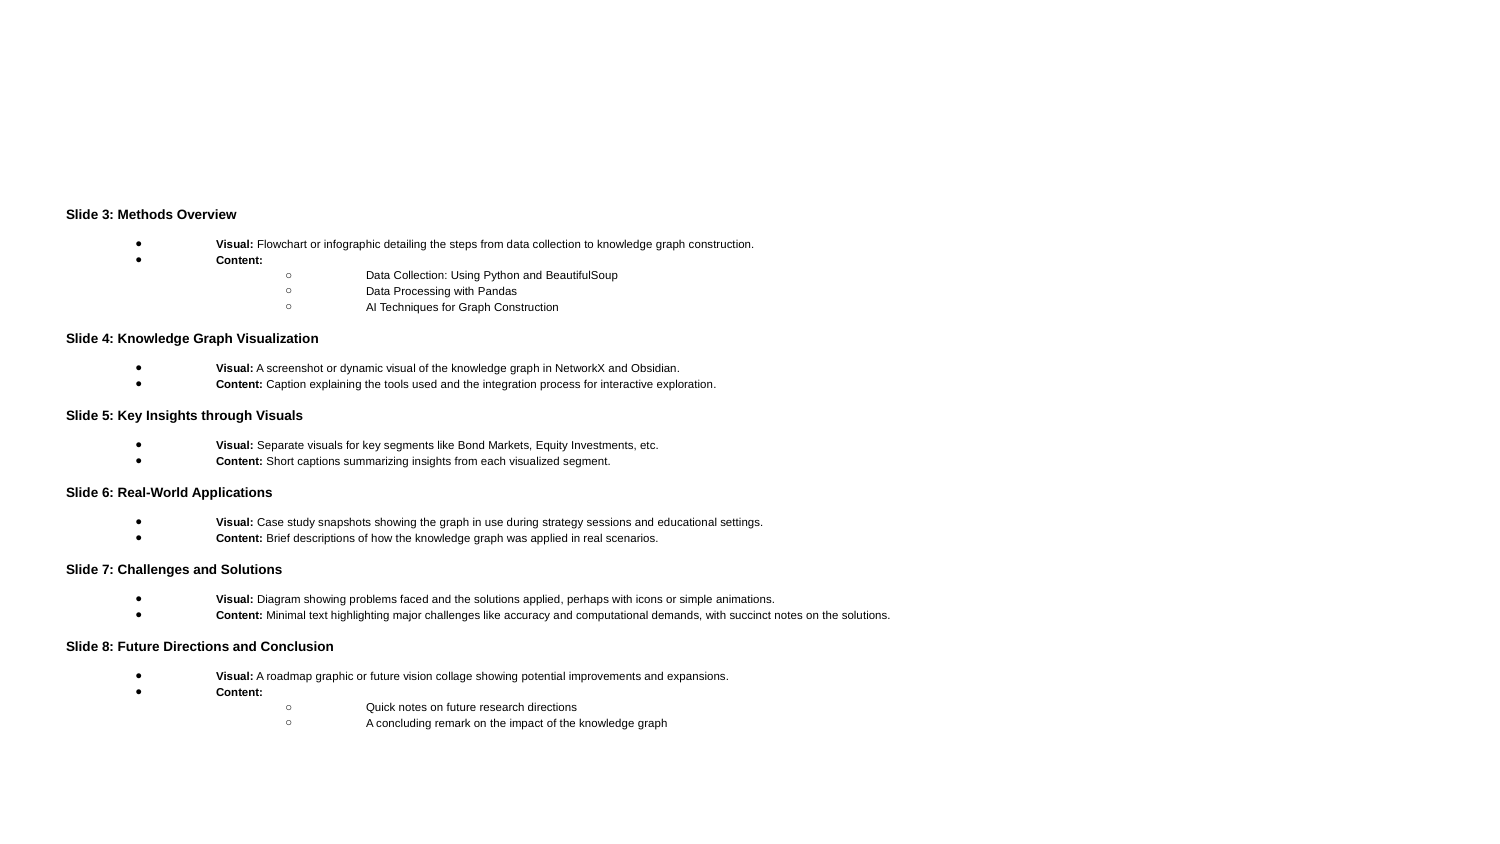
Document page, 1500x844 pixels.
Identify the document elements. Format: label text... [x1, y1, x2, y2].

list Slide 3: Methods Overview Visual: Flowchart or infographic detailing the steps from data collection to knowledge graph construction. Content: Data Collection: Using Python and BeautifulSoup Data Processing with Pandas AI Techniques for Graph Construction Slide 4: Knowledge Graph Visualization Visual: A screenshot or dynamic visual of the knowledge graph in NetworkX and Obsidian. Content: Caption explaining the tools used and the integration process for interactive exploration. Slide 5: Key Insights through Visuals Visual: Separate visuals for key segments like Bond Markets, Equity Investments, etc. Content: Short captions summarizing insights from each visualized segment. Slide 6: Real-World Applications Visual: Case study snapshots showing the graph in use during strategy sessions and educational settings. Content: Brief descriptions of how the knowledge graph was applied in real scenarios. Slide 7: Challenges and Solutions Visual: Diagram showing problems faced and the solutions applied, perhaps with icons or simple animations. Content: Minimal text highlighting major challenges like accuracy and computational demands, with succinct notes on the solutions. Slide 8: Future Directions and Conclusion Visual: A roadmap graphic or future vision collage showing potential improvements and expansions. Content: Quick notes on future research directions A concluding remark on the impact of the knowledge graph [51, 189, 1449, 750]
